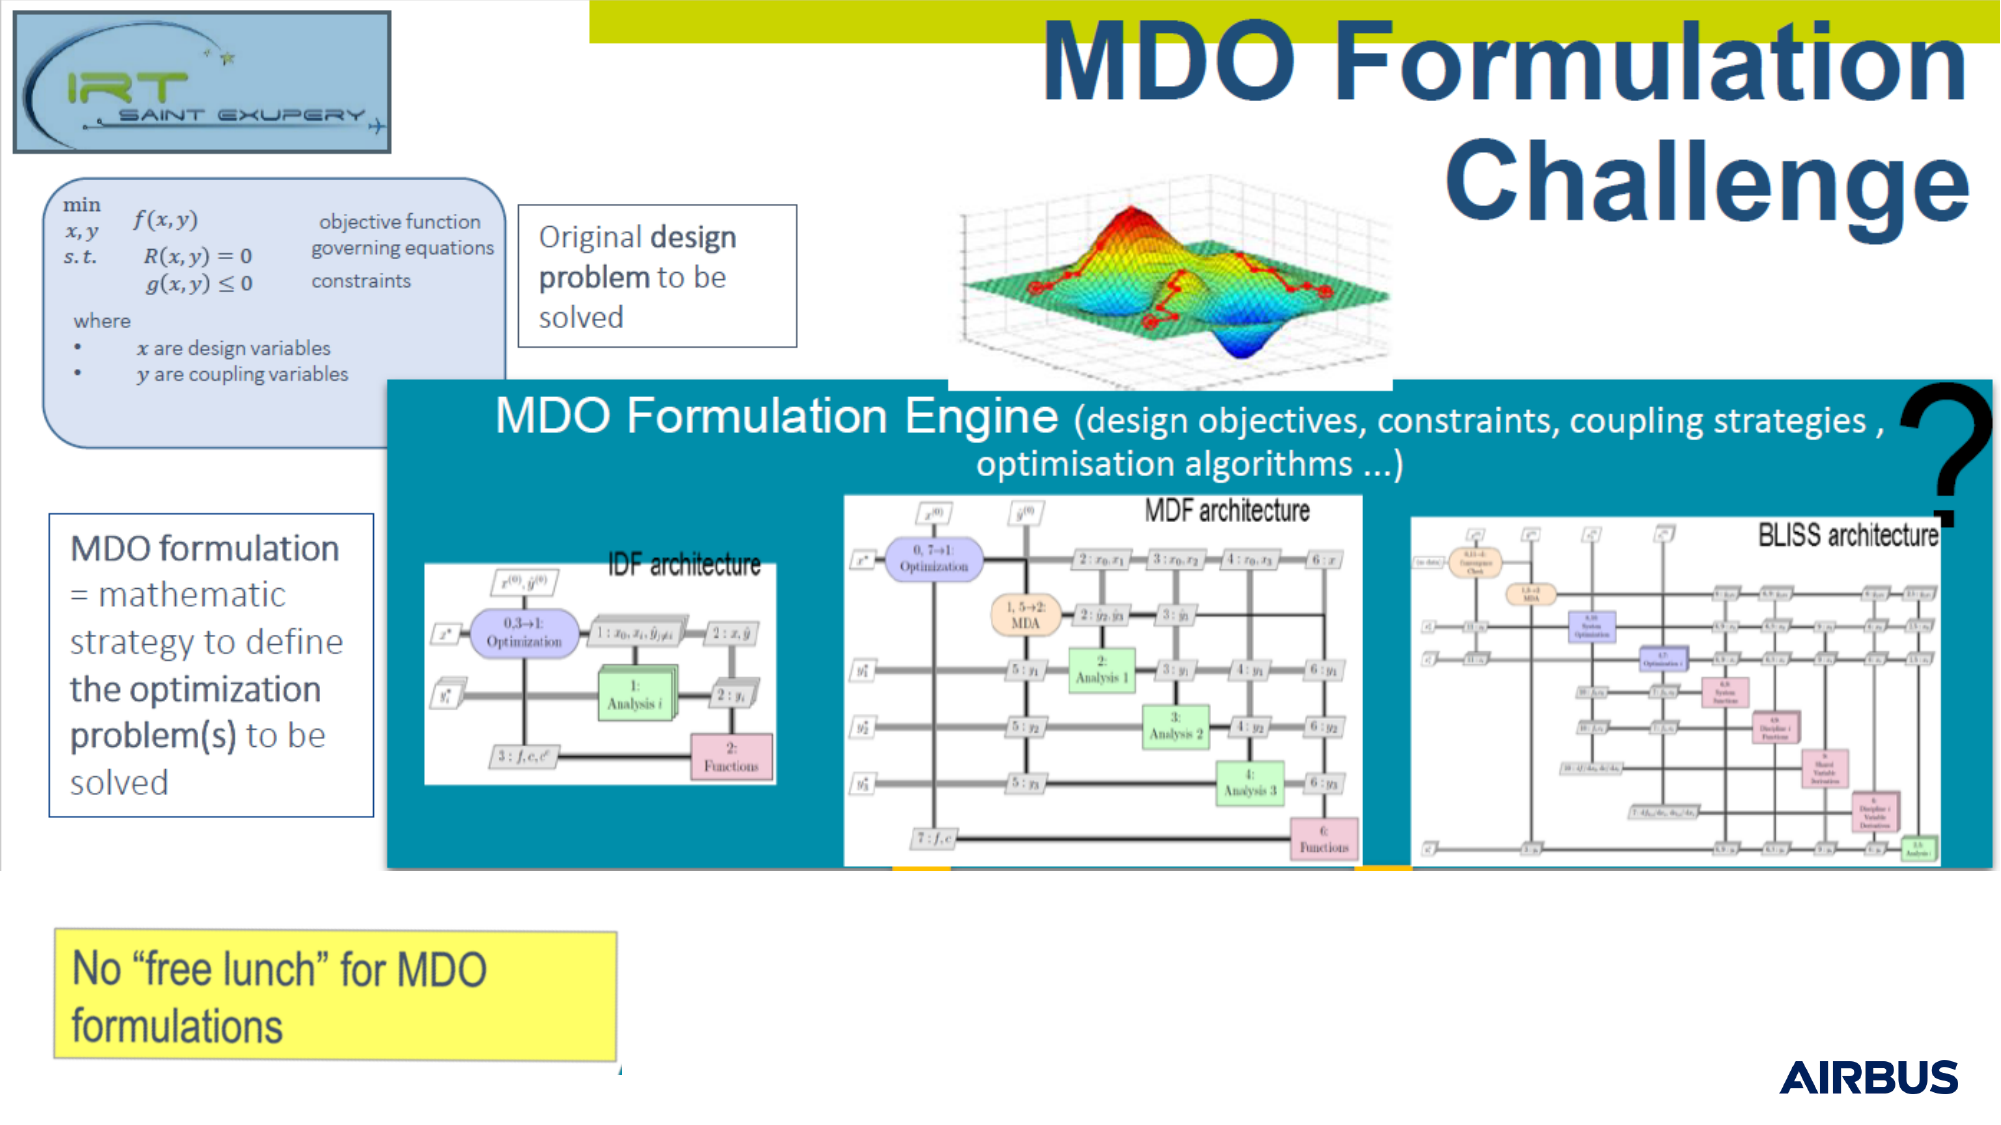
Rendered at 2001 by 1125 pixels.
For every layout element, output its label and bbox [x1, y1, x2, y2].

picture [44, 918, 622, 1075]
picture [1779, 1060, 1958, 1094]
picture [0, 0, 2000, 872]
